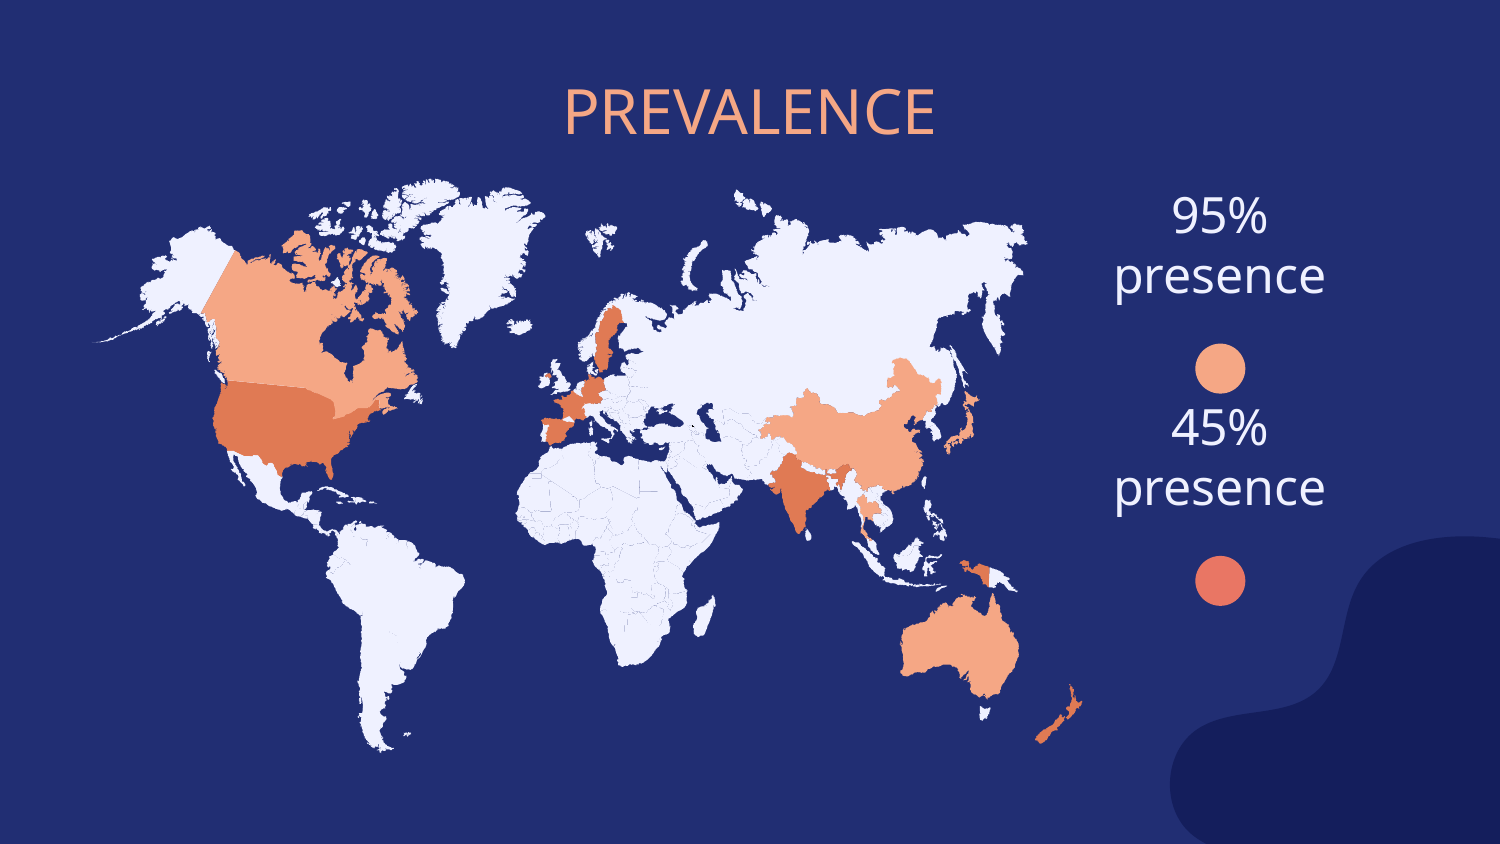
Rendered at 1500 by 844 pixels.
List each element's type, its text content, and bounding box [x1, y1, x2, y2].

text_box [1195, 555, 1246, 606]
text_box [1195, 343, 1246, 394]
title 45% presence [1092, 459, 1349, 531]
title PREVALENCE [77, 56, 1423, 181]
title 95% presence [1092, 247, 1349, 319]
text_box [91, 178, 1083, 754]
